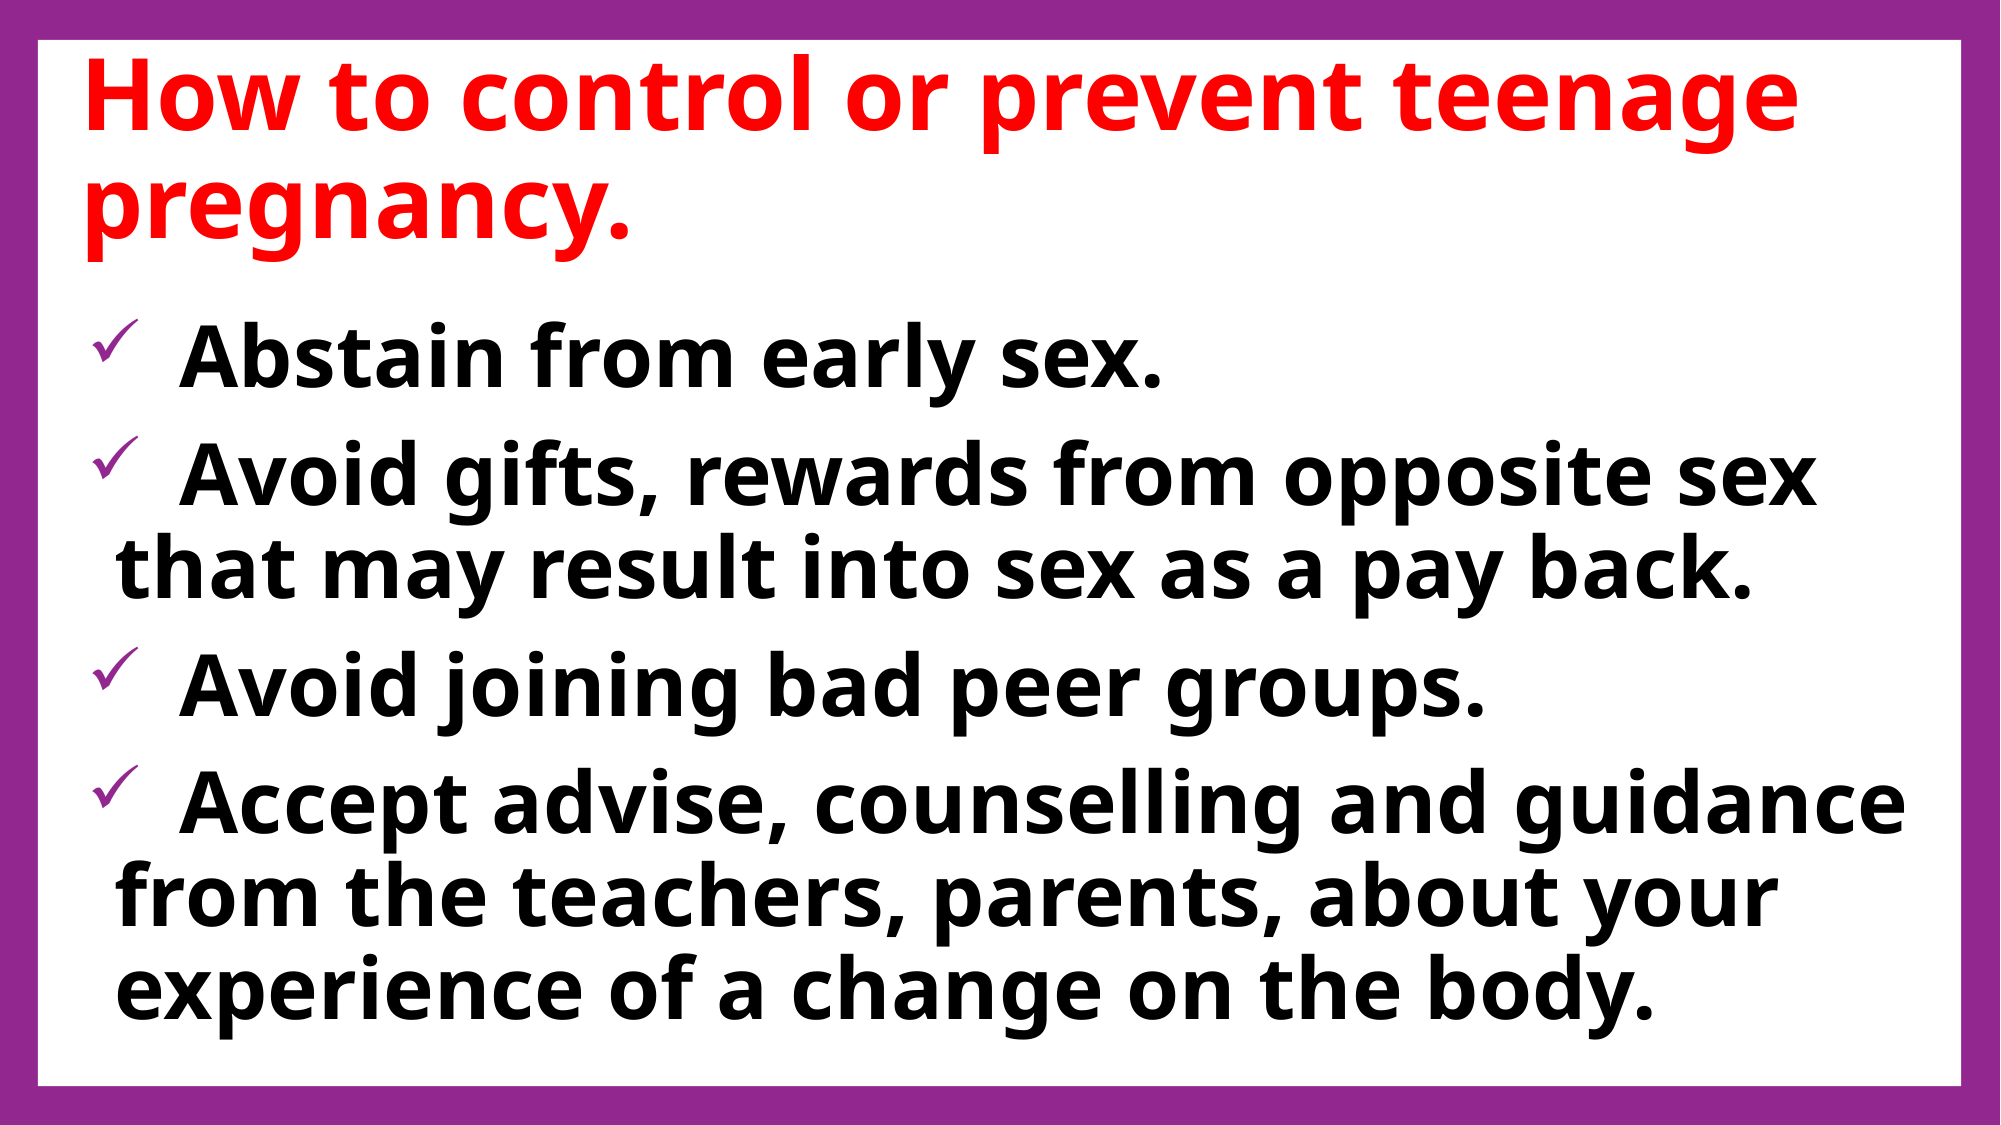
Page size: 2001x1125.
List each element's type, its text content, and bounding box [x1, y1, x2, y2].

list Abstain from early sex. Avoid gifts, rewards from opposite sex that may result into sex as a pay back. Avoid joining bad peer groups. Accept advise, counselling and guidance from the teachers, parents, about your experience of a change on the body. [65, 306, 1938, 1083]
title How to control or prevent teenage pregnancy. [65, 43, 1938, 261]
